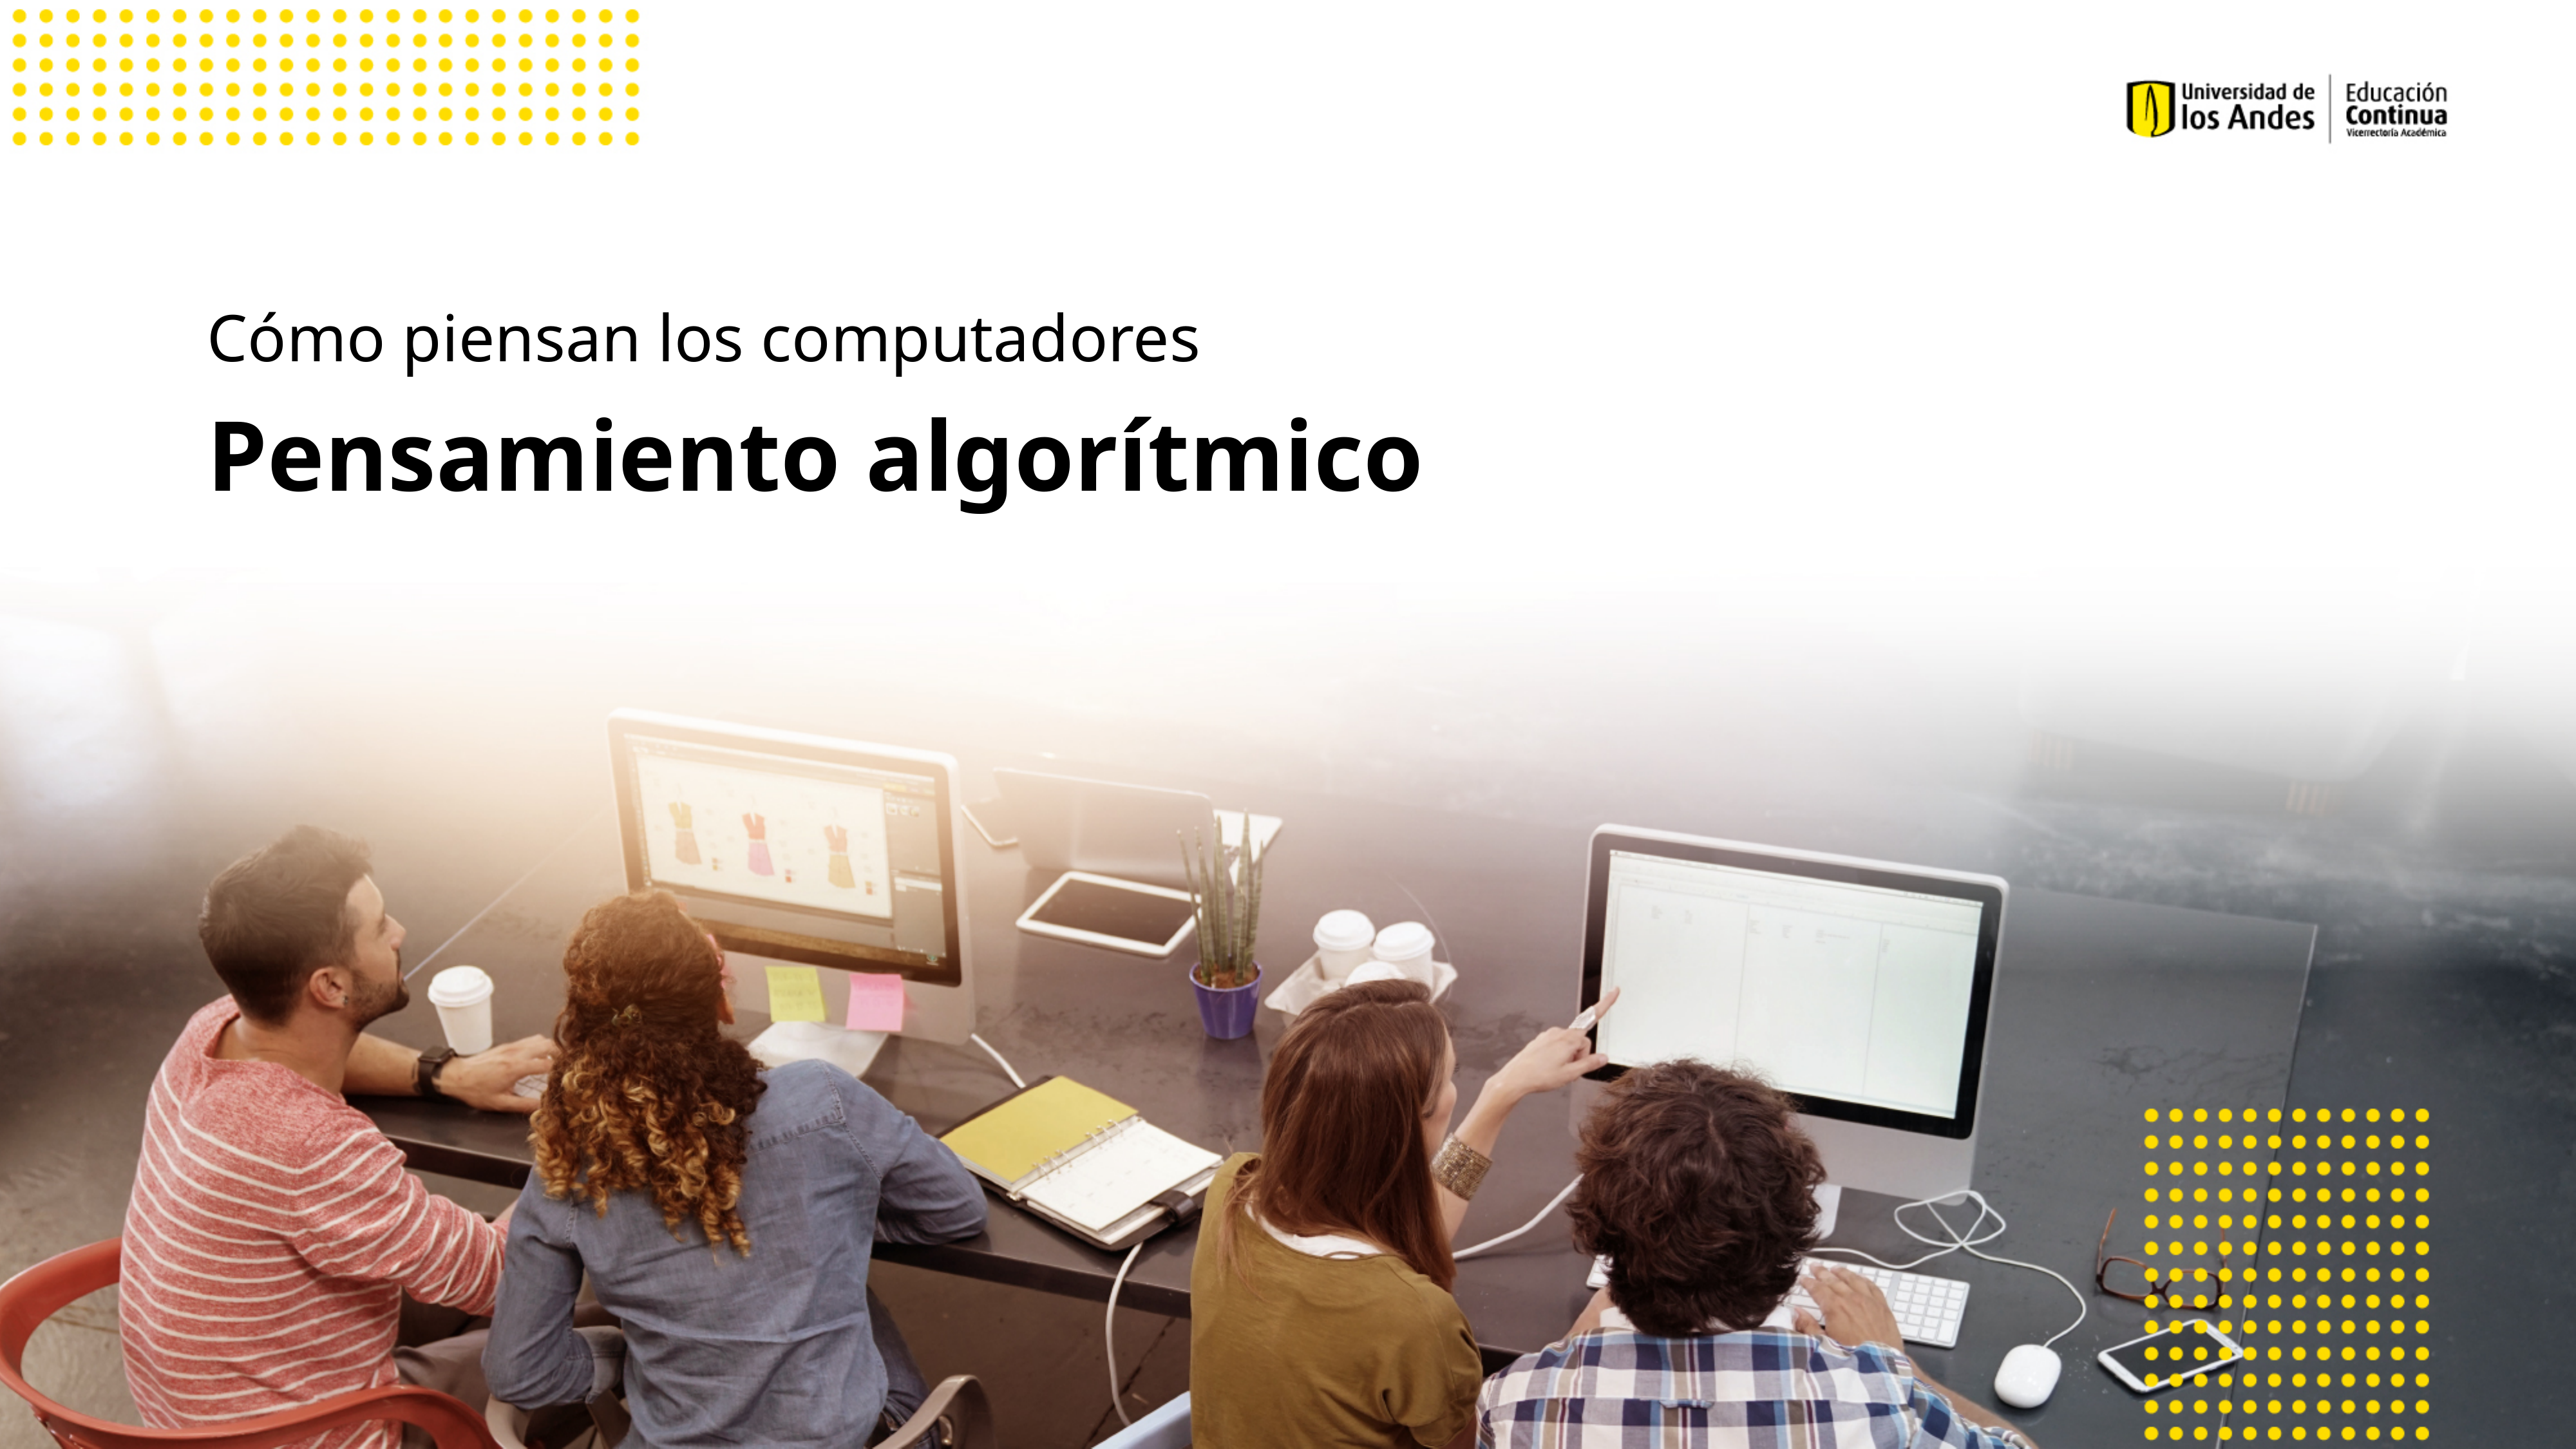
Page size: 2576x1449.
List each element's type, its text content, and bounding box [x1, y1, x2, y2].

title Pensamiento algorítmico [197, 460, 1535, 532]
text_box Cómo piensan los computadores [197, 301, 1763, 460]
picture [0, 0, 2576, 1449]
